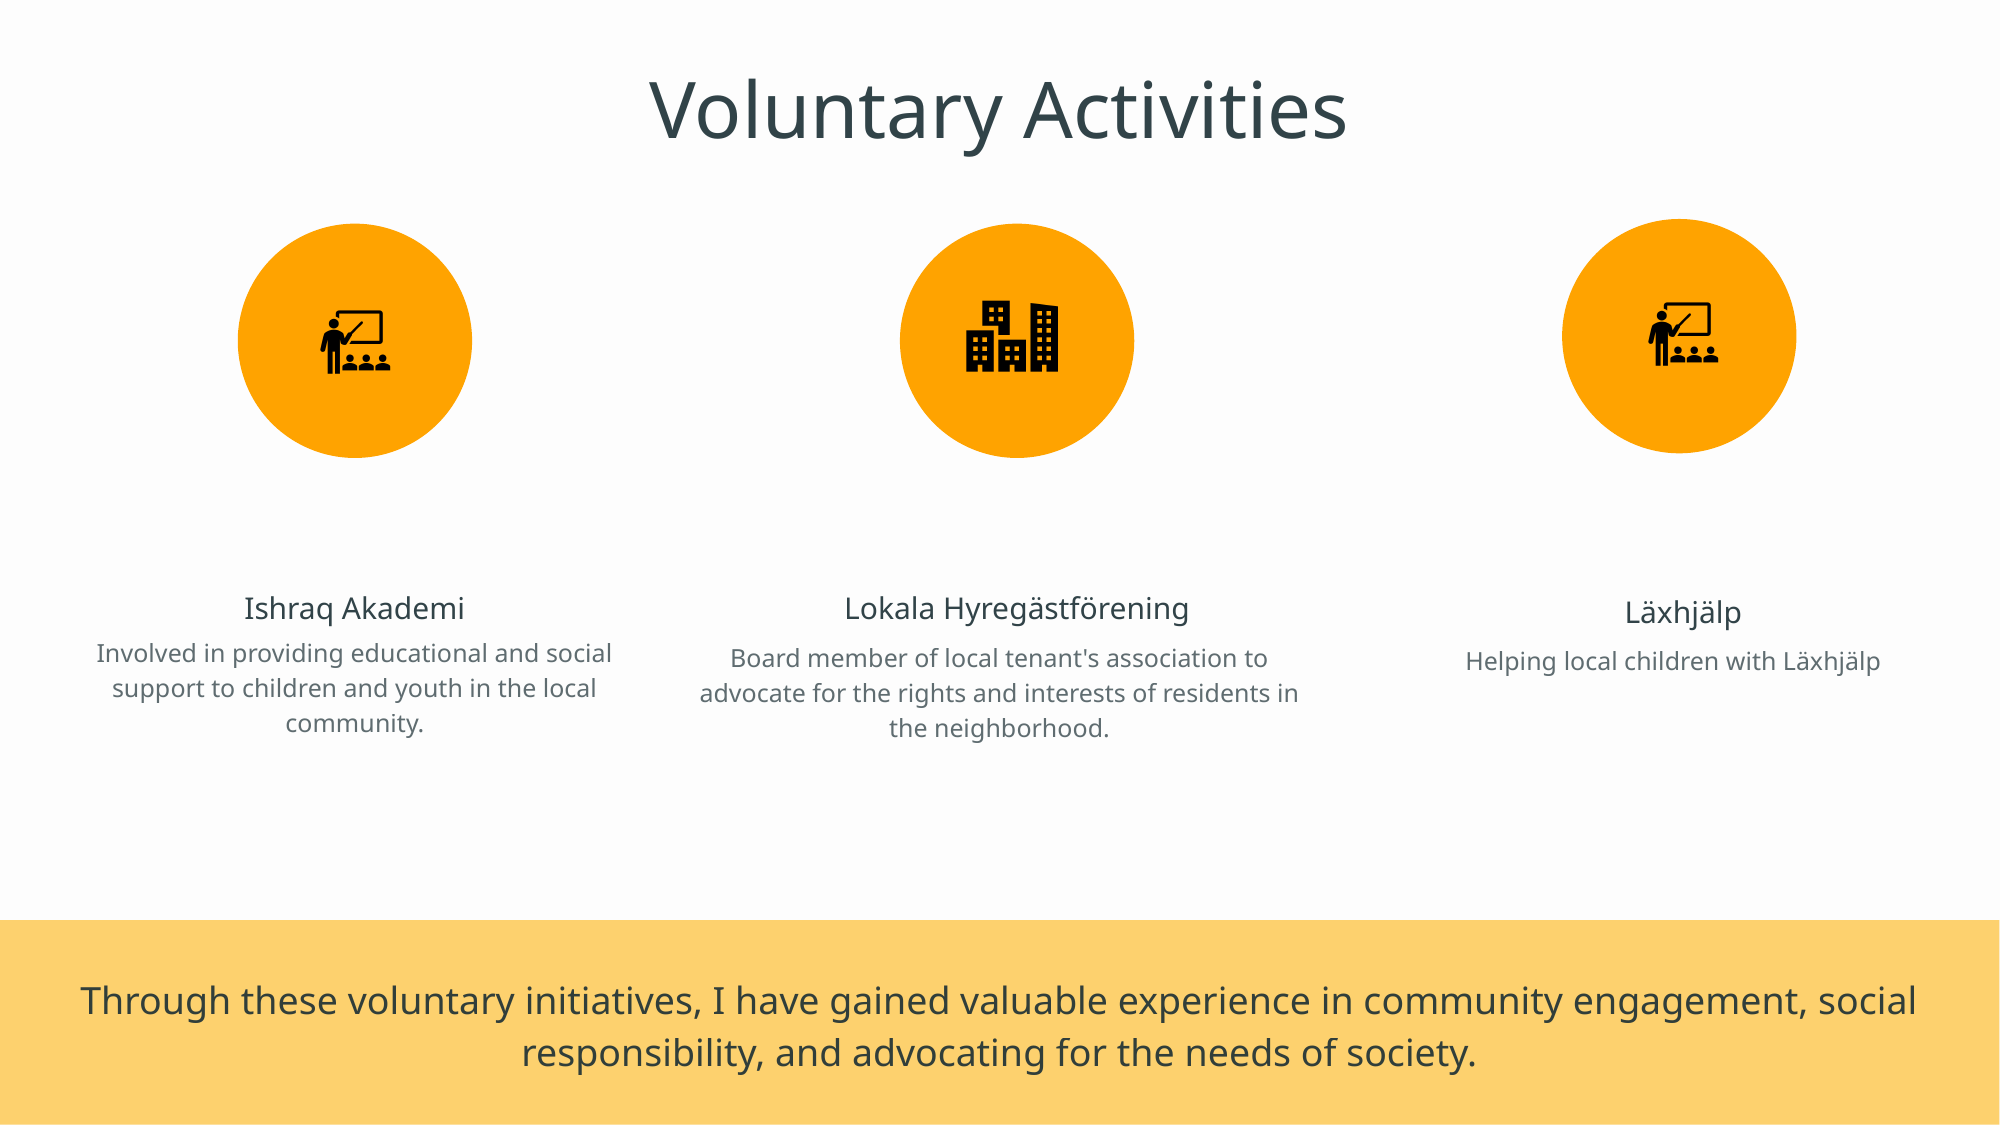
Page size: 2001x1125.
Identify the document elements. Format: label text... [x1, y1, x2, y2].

text_box Ishraq Akademi [18, 583, 683, 626]
text_box Helping local children with Läxhjälp [1390, 640, 1977, 746]
text_box [1562, 218, 1797, 454]
text_box Board member of local tenant's association to advocate for the rights and interests of residents in the neighborhood. [688, 637, 1311, 743]
picture [1644, 294, 1723, 374]
text_box Lokala Hyregästförening [683, 583, 1351, 626]
text_box Läxhjälp [1346, 587, 2000, 630]
text_box Involved in providing educational and social support to children and youth in the local community. [55, 632, 655, 738]
text_box Through these voluntary initiatives, I have gained valuable experience in community engagement, social responsibility, and advocating for the needs of society. [61, 969, 1938, 1075]
text_box Voluntary Activities [0, 61, 2000, 154]
text_box [899, 223, 1135, 458]
text_box [237, 223, 473, 458]
picture [316, 302, 395, 381]
picture [956, 281, 1067, 392]
text_box [0, 920, 2000, 1125]
